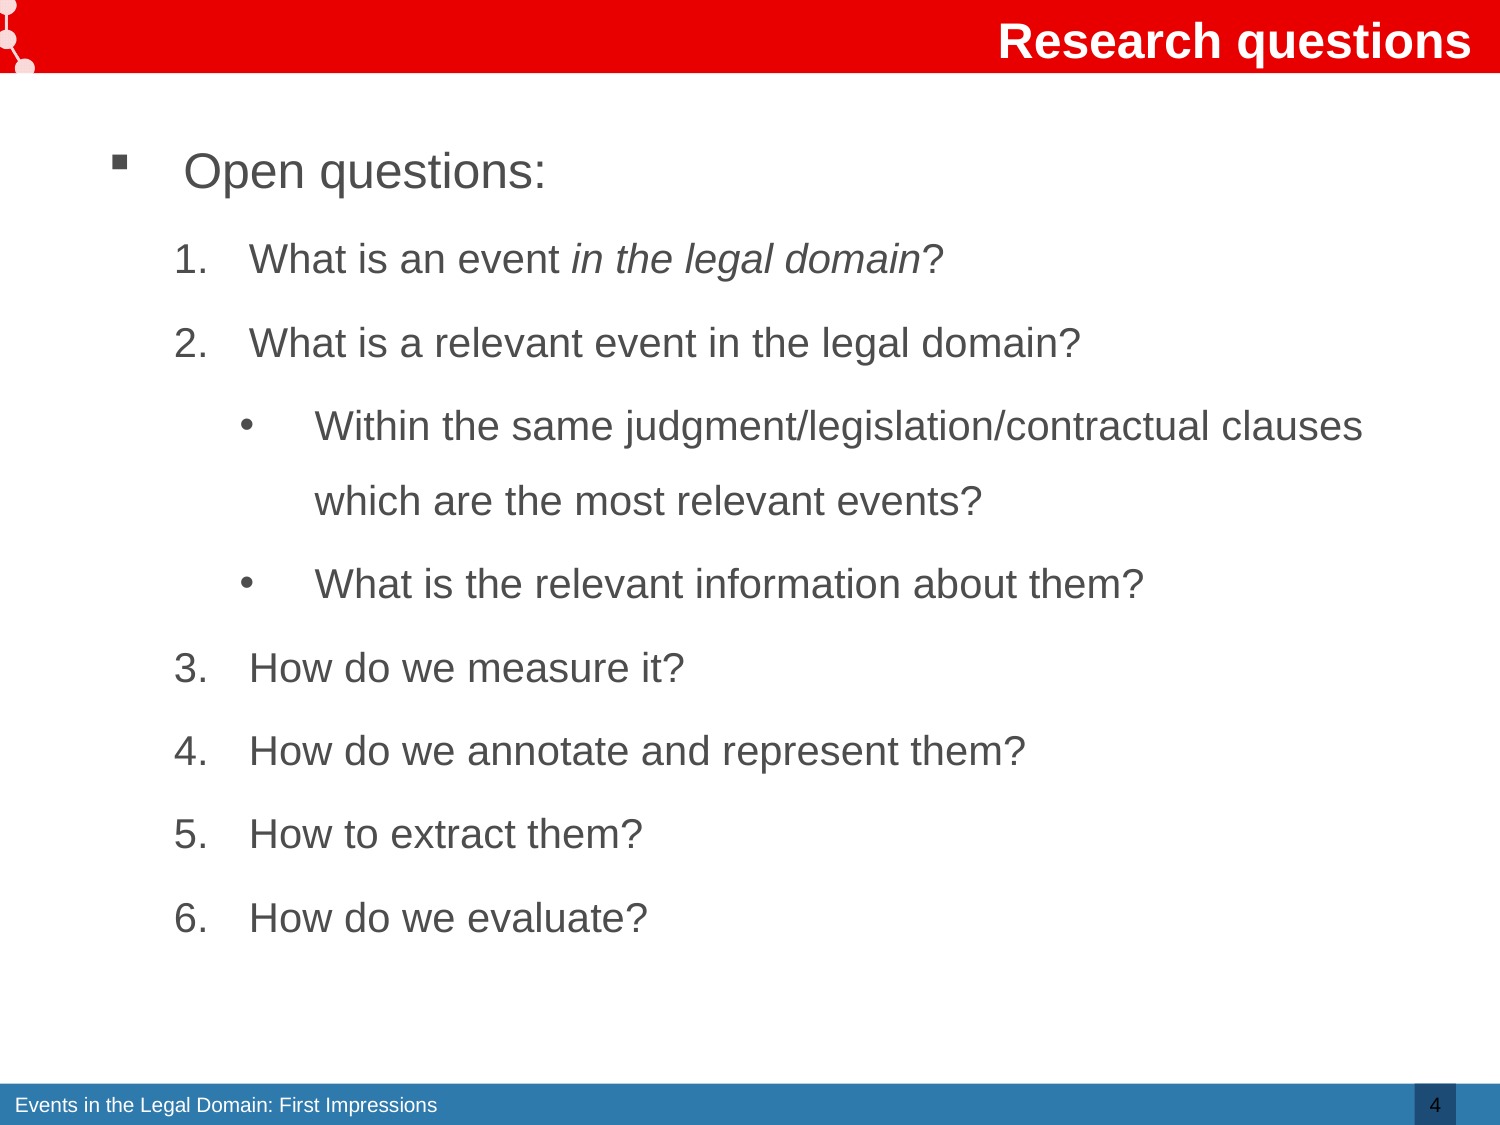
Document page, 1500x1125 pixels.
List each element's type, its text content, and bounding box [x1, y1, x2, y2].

list Open questions: What is an event in the legal domain? What is a relevant event in the legal domain? Within the same judgment/legislation/contractual clauses which are the most relevant events? What is the relevant information about them? How do we measure it? How do we annotate and represent them? How to extract them? How do we evaluate? [87, 101, 1415, 1076]
title Research questions [212, 13, 1488, 64]
slide_number 4 [1414, 1083, 1457, 1125]
